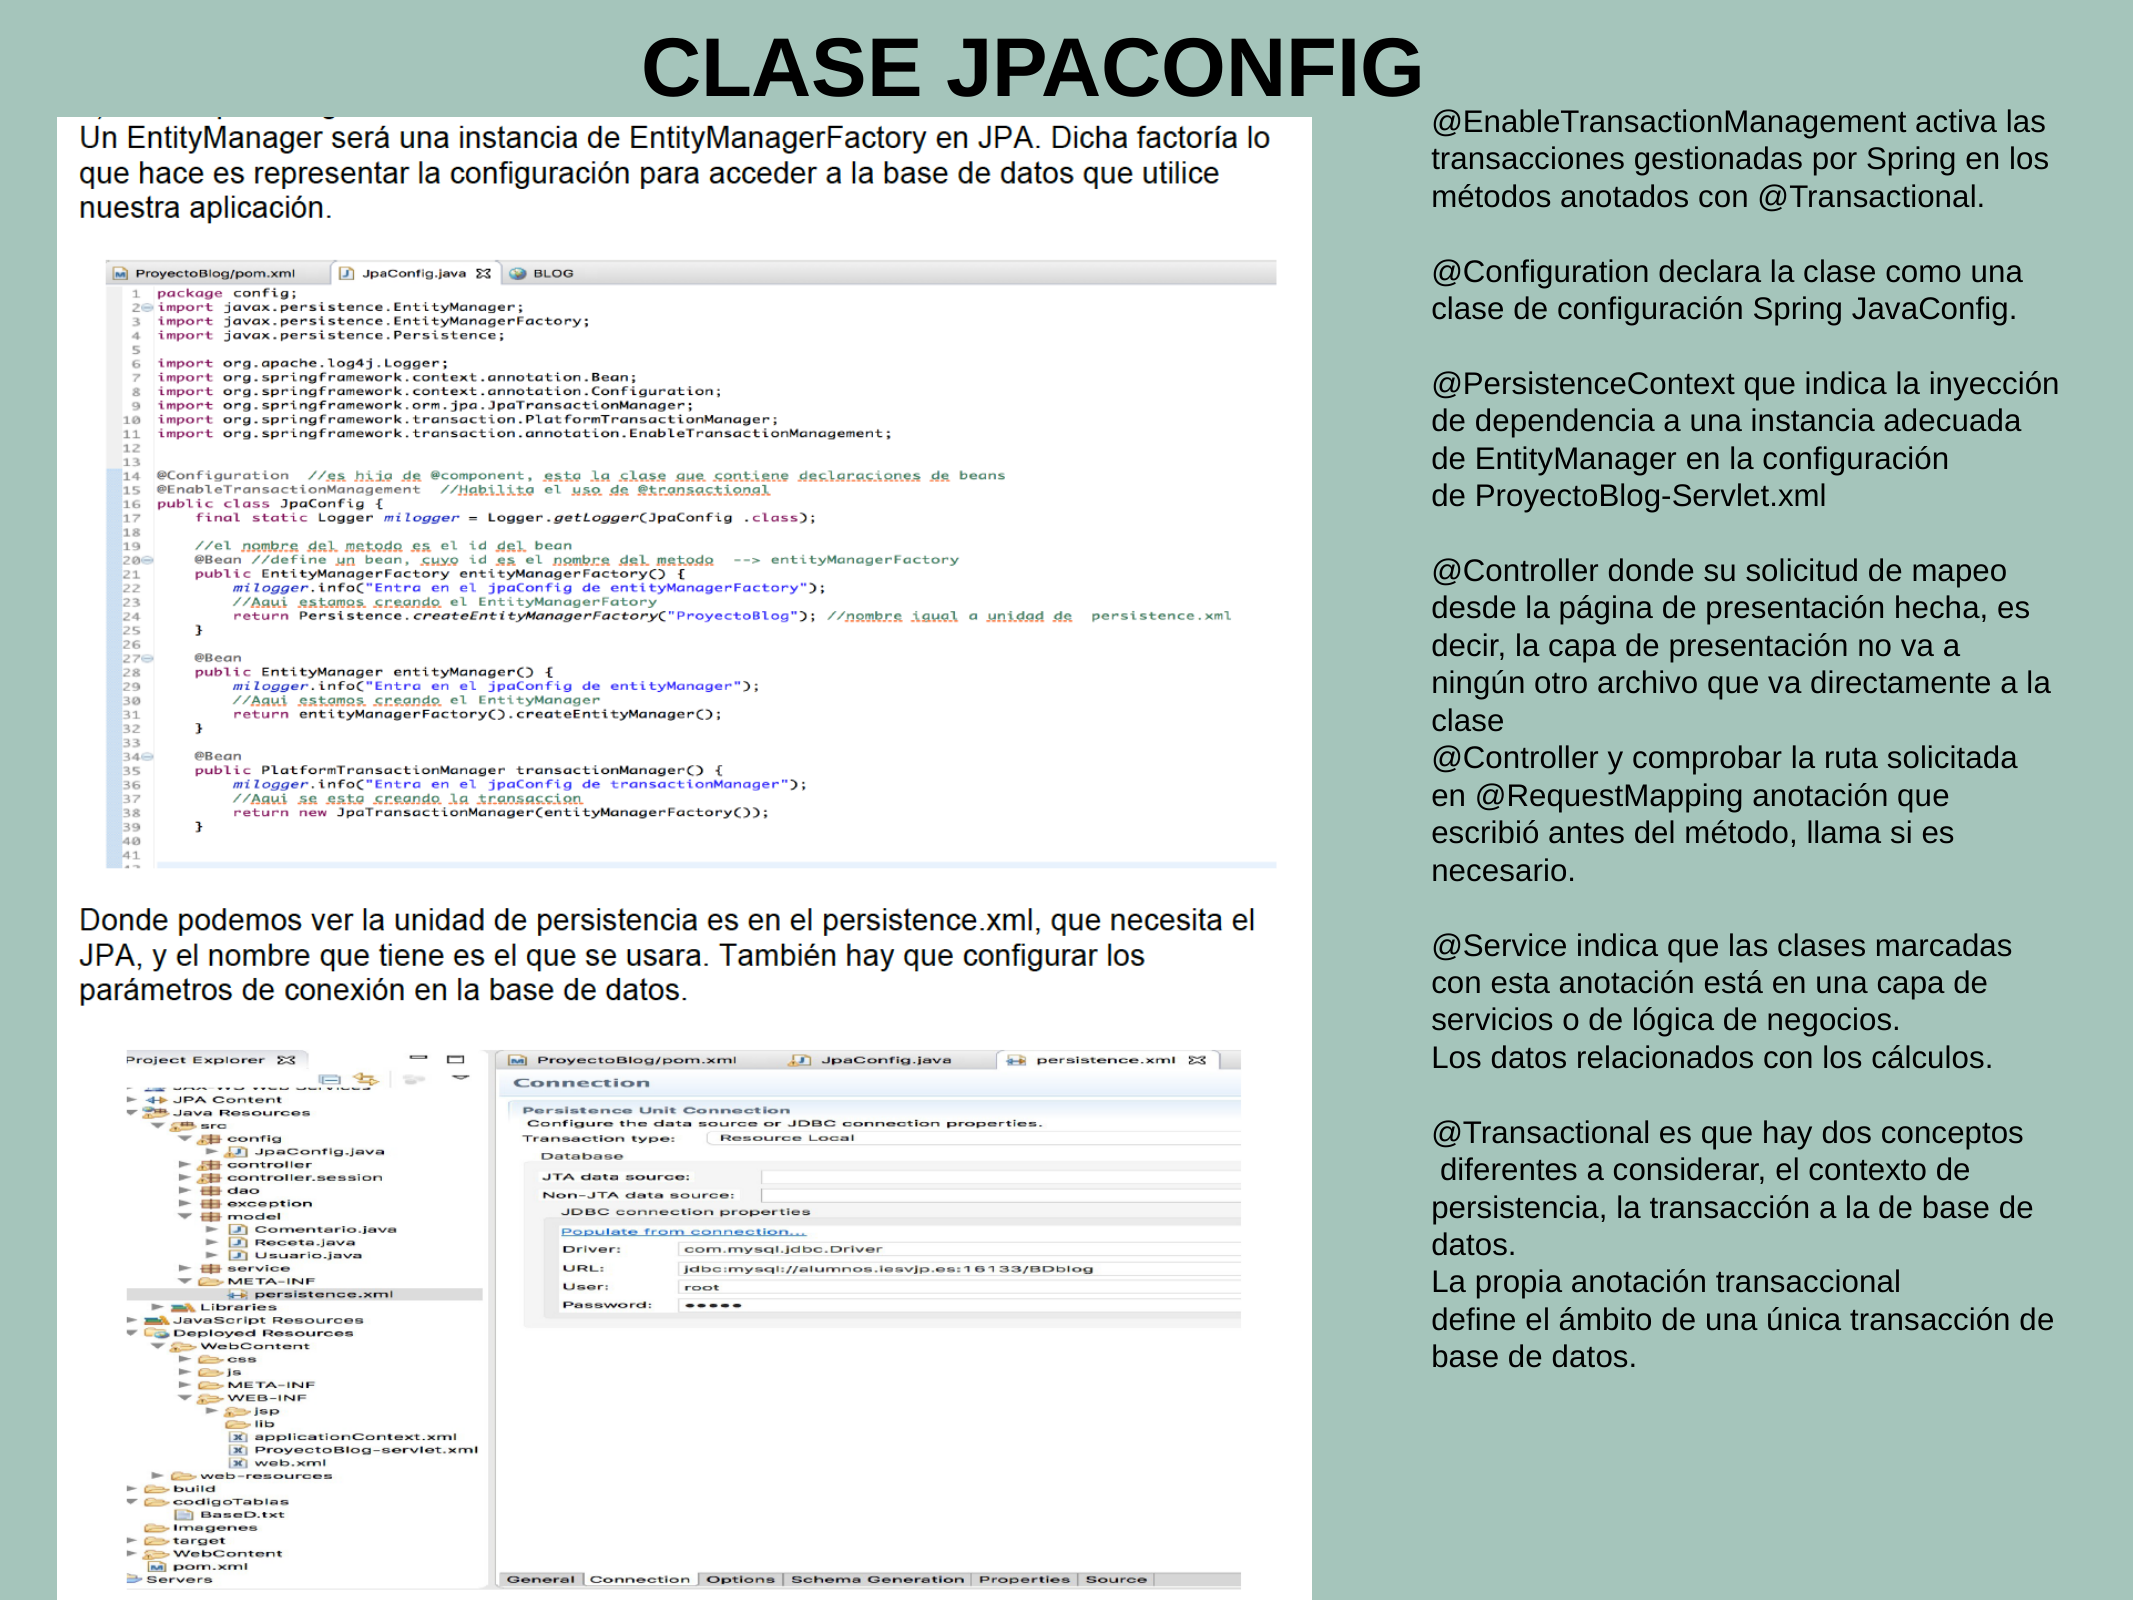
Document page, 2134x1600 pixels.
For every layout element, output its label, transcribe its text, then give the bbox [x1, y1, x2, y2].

picture [57, 116, 1312, 1600]
text_box @EnableTransactionManagement activa las transacciones gestionadas por Spring en los métodos anotados con @Transactional. @Configuration declara la clase como una clase de configuración Spring JavaConfig. @PersistenceContext que indica la inyección de dependencia a una instancia adecuada de EntityManager en la configuración de ProyectoBlog-Servlet.xml @Controller donde su solicitud de mapeo desde la página de presentación hecha, es decir, la capa de presentación no va a ningún otro archivo que va directamente a la clase @Controller y comprobar la ruta solicitada en @RequestMapping anotación que escribió antes del método, llama si es necesario. @Service indica que las clases marcadas con esta anotación está en una capa de servicios o de lógica de negocios. Los datos relacionados con los cálculos. @Transactional es que hay dos conceptos diferentes a considerar, el contexto de persistencia, la transacción a la de base de datos. La propia anotación transaccional define el ámbito de una única transacción de base de datos. [1422, 92, 2072, 1383]
text_box Clase JpaConfig [632, 5, 1434, 122]
